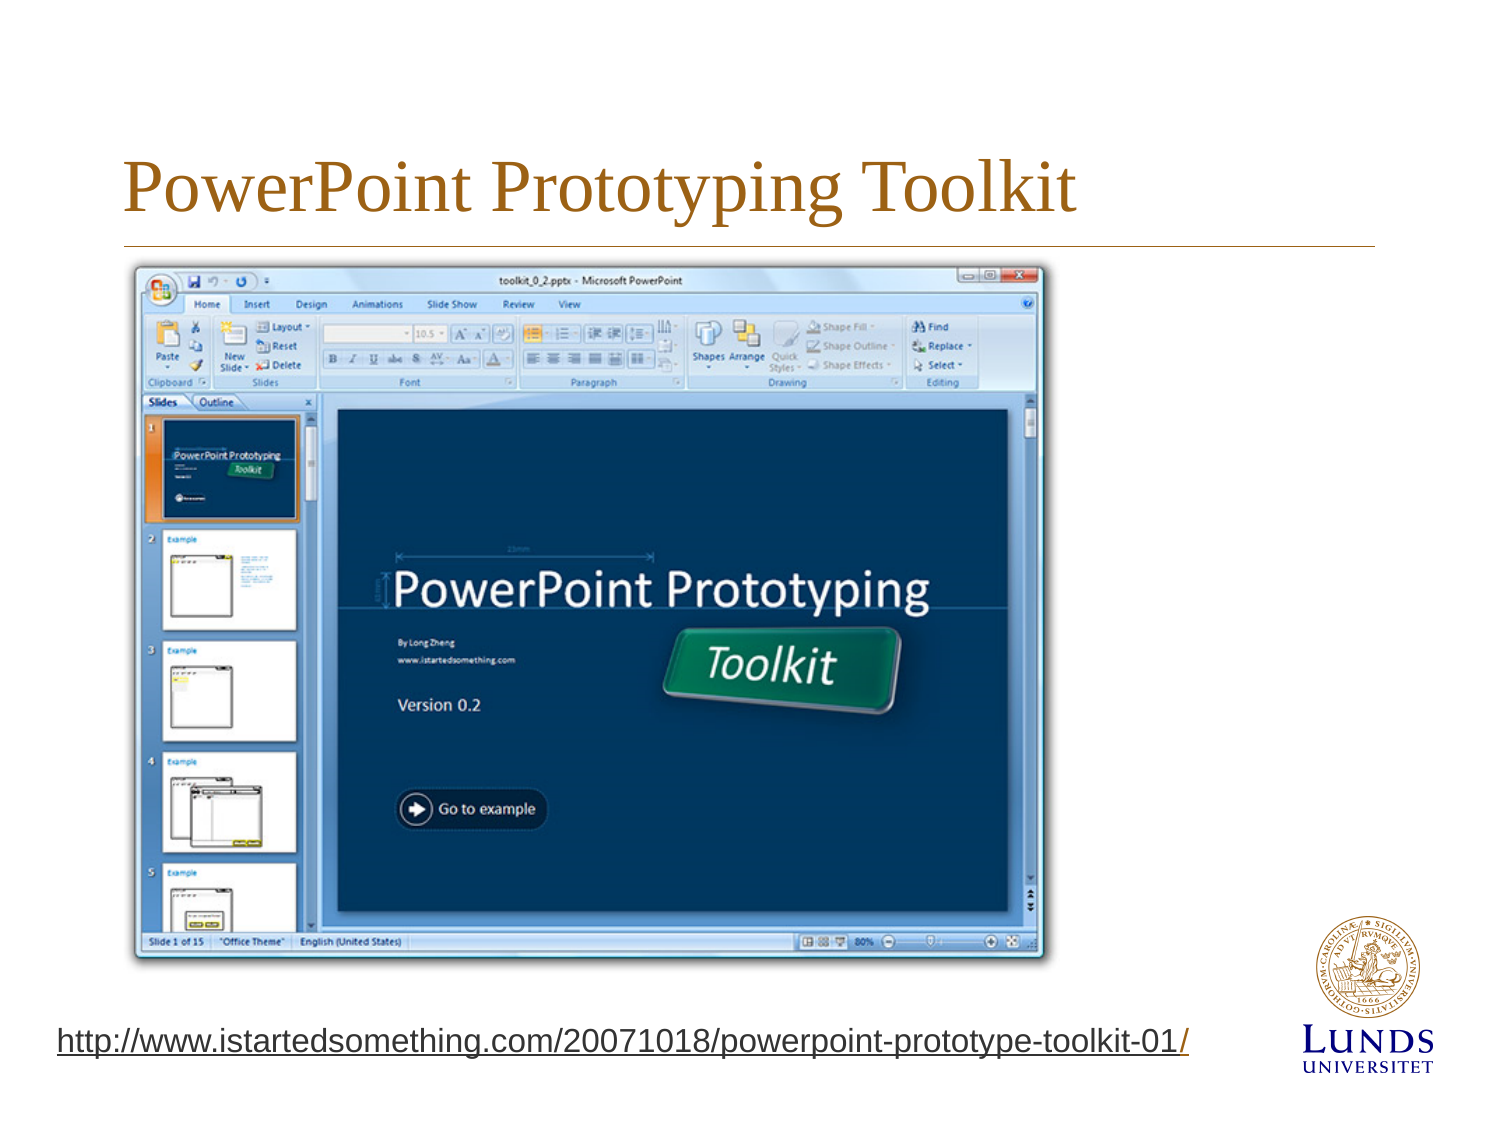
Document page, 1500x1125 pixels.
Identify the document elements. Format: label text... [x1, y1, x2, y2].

picture [1303, 916, 1433, 1073]
text_box http://www.istartedsomething.com/20071018/powerpoint-prototype-toolkit-01/ [41, 1011, 1214, 1066]
picture [123, 255, 1060, 975]
title PowerPoint Prototyping Toolkit [106, 46, 1375, 235]
